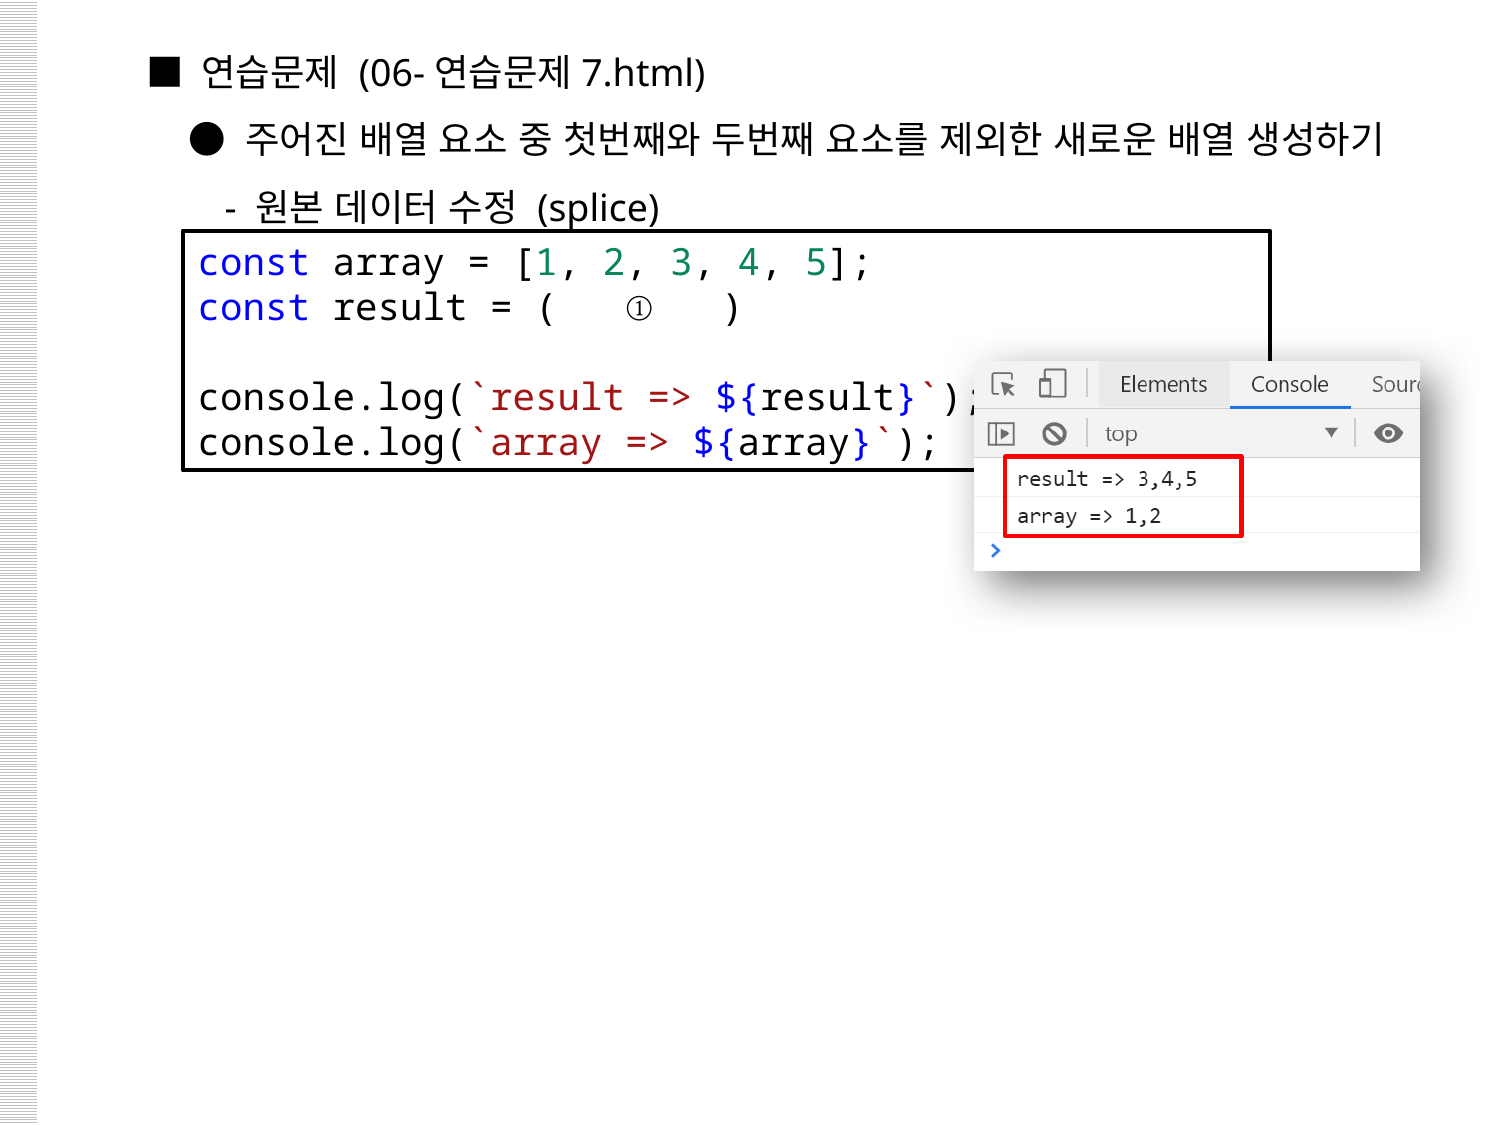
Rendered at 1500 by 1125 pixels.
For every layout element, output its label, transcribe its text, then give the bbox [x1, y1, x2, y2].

text_box ■ 연습문제 (06-연습문제7.html) ● 주어진 배열 요소 중 첫번째와 두번째 요소를 제외한 새로운 배열 생성하기 - 원본 데이터 수정 (splice) [131, 19, 1401, 237]
picture [974, 361, 1420, 572]
text_box const array = [1, 2, 3, 4, 5]; const result = ( ① ) console.log(`result => ${result}`); console.log(`array => ${array}`); [181, 229, 1272, 472]
